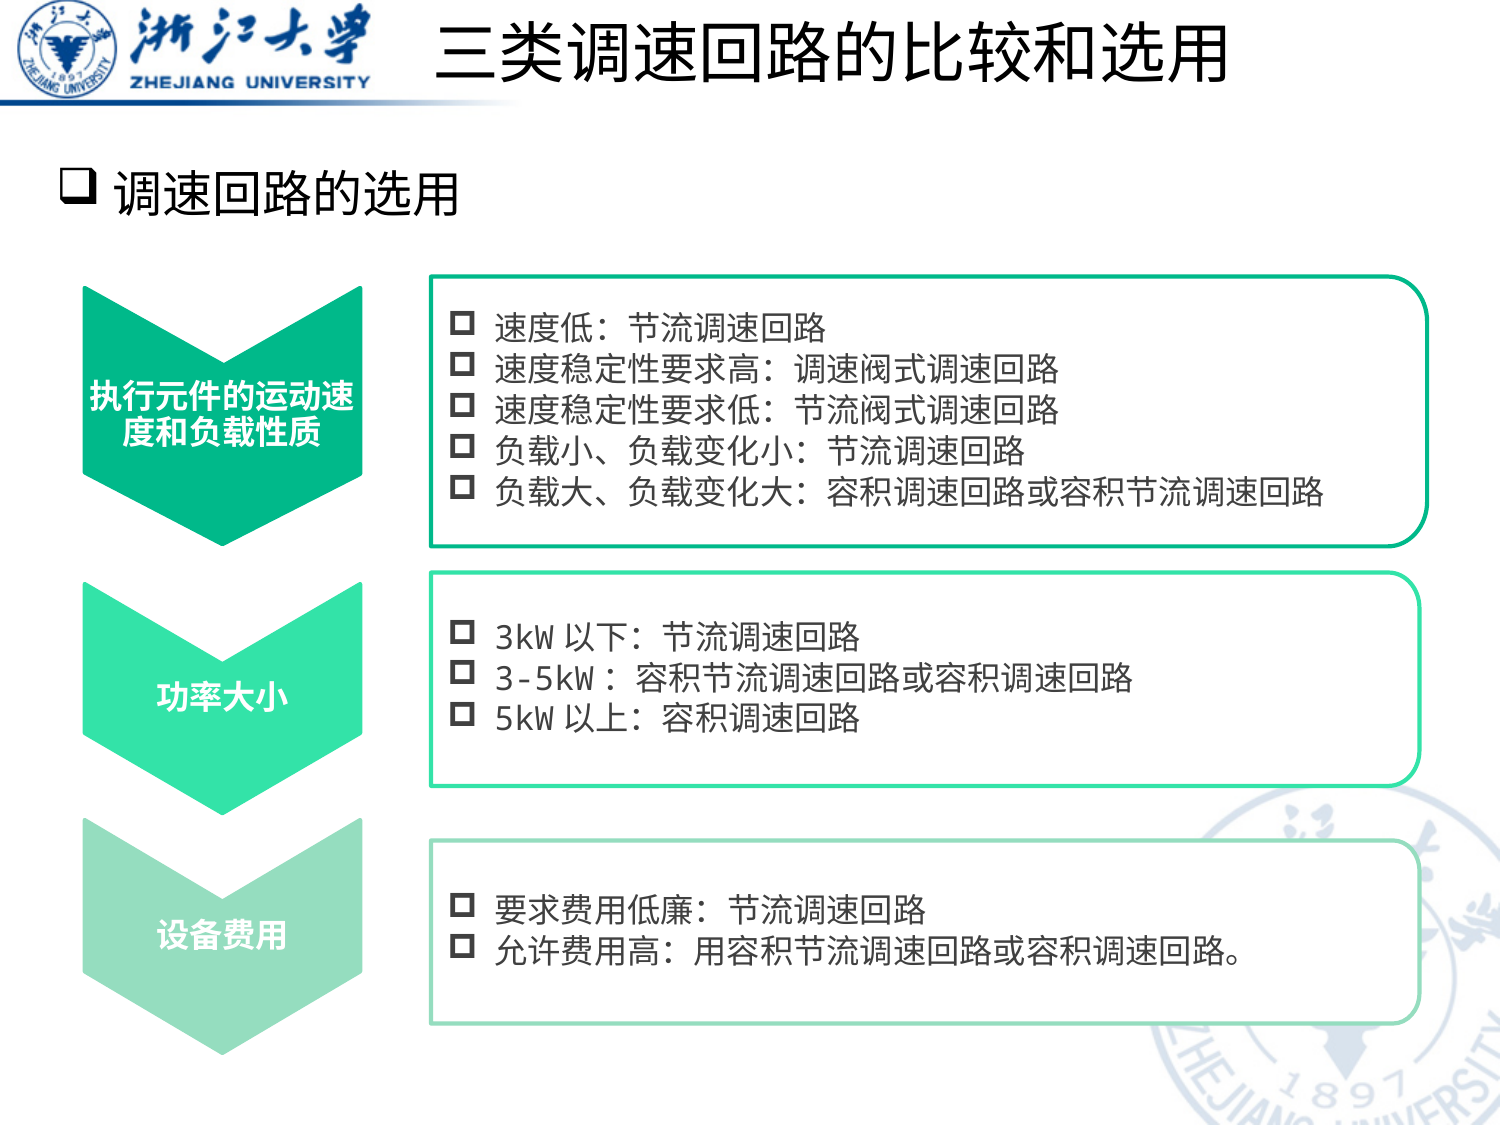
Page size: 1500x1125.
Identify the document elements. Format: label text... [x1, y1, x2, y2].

list 调速回路的选用 [41, 125, 1459, 977]
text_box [84, 276, 1428, 1054]
title 三类调速回路的比较和选用 [300, 0, 1365, 103]
picture [0, 0, 1500, 1125]
